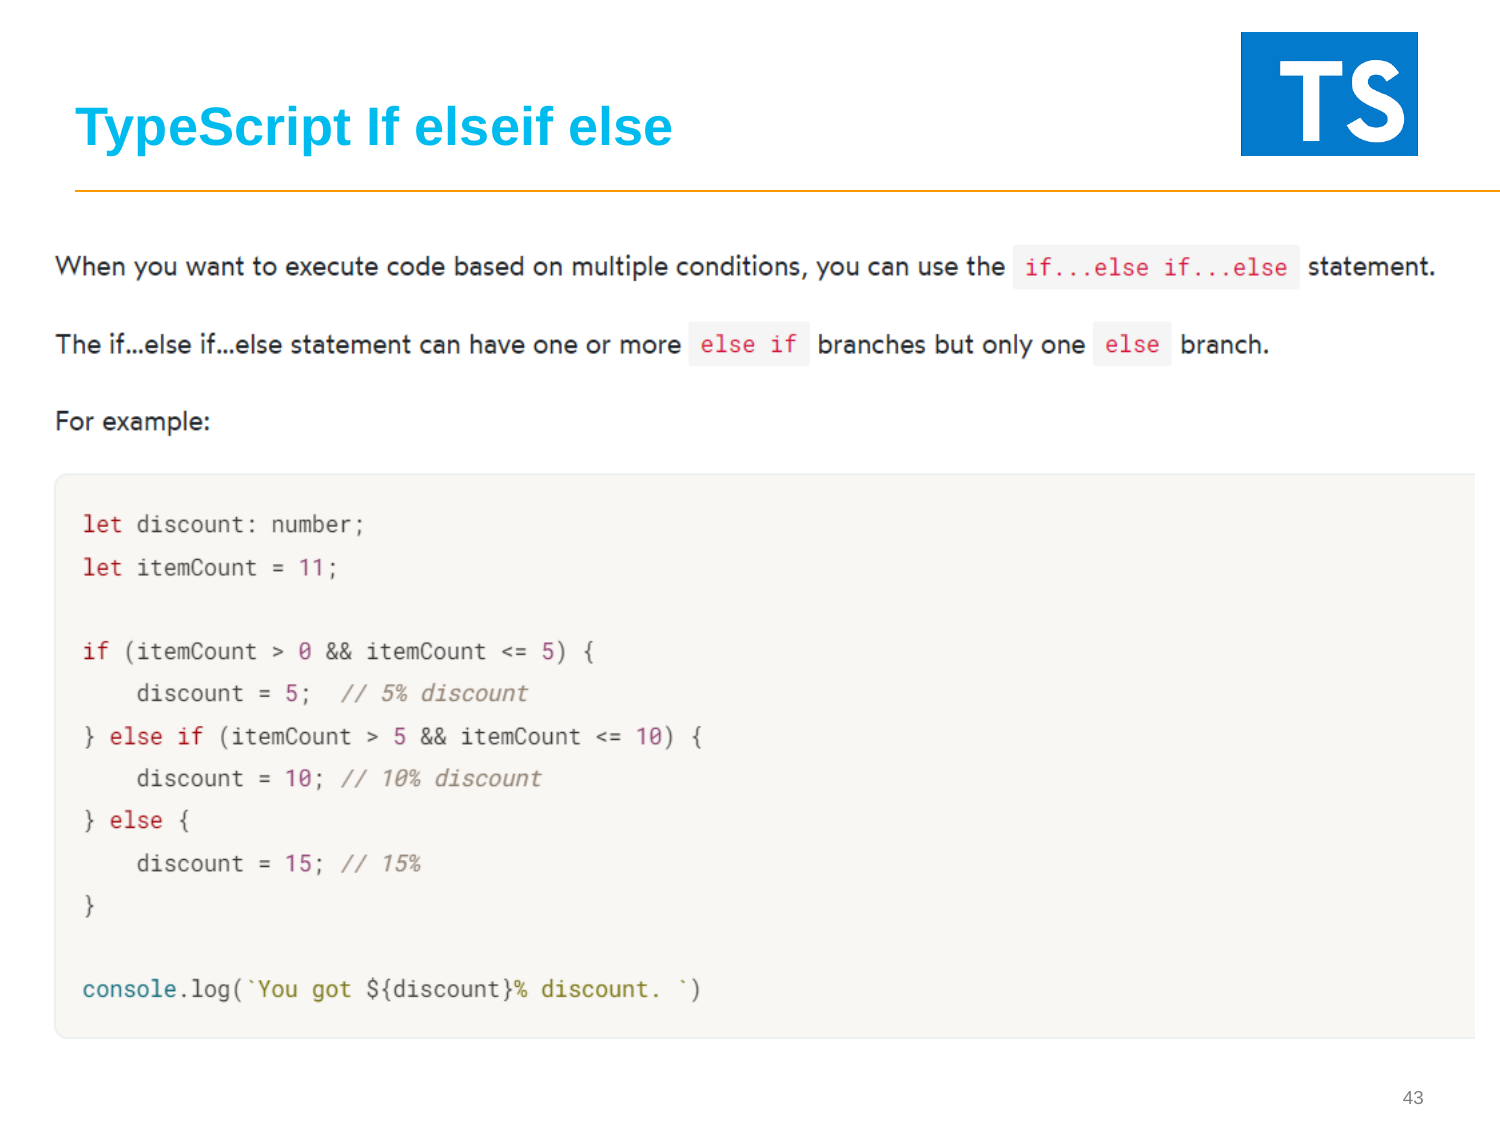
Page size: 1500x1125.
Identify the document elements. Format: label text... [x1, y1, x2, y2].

title TypeScript If elseif else [75, 27, 1422, 157]
picture [37, 224, 1476, 1053]
